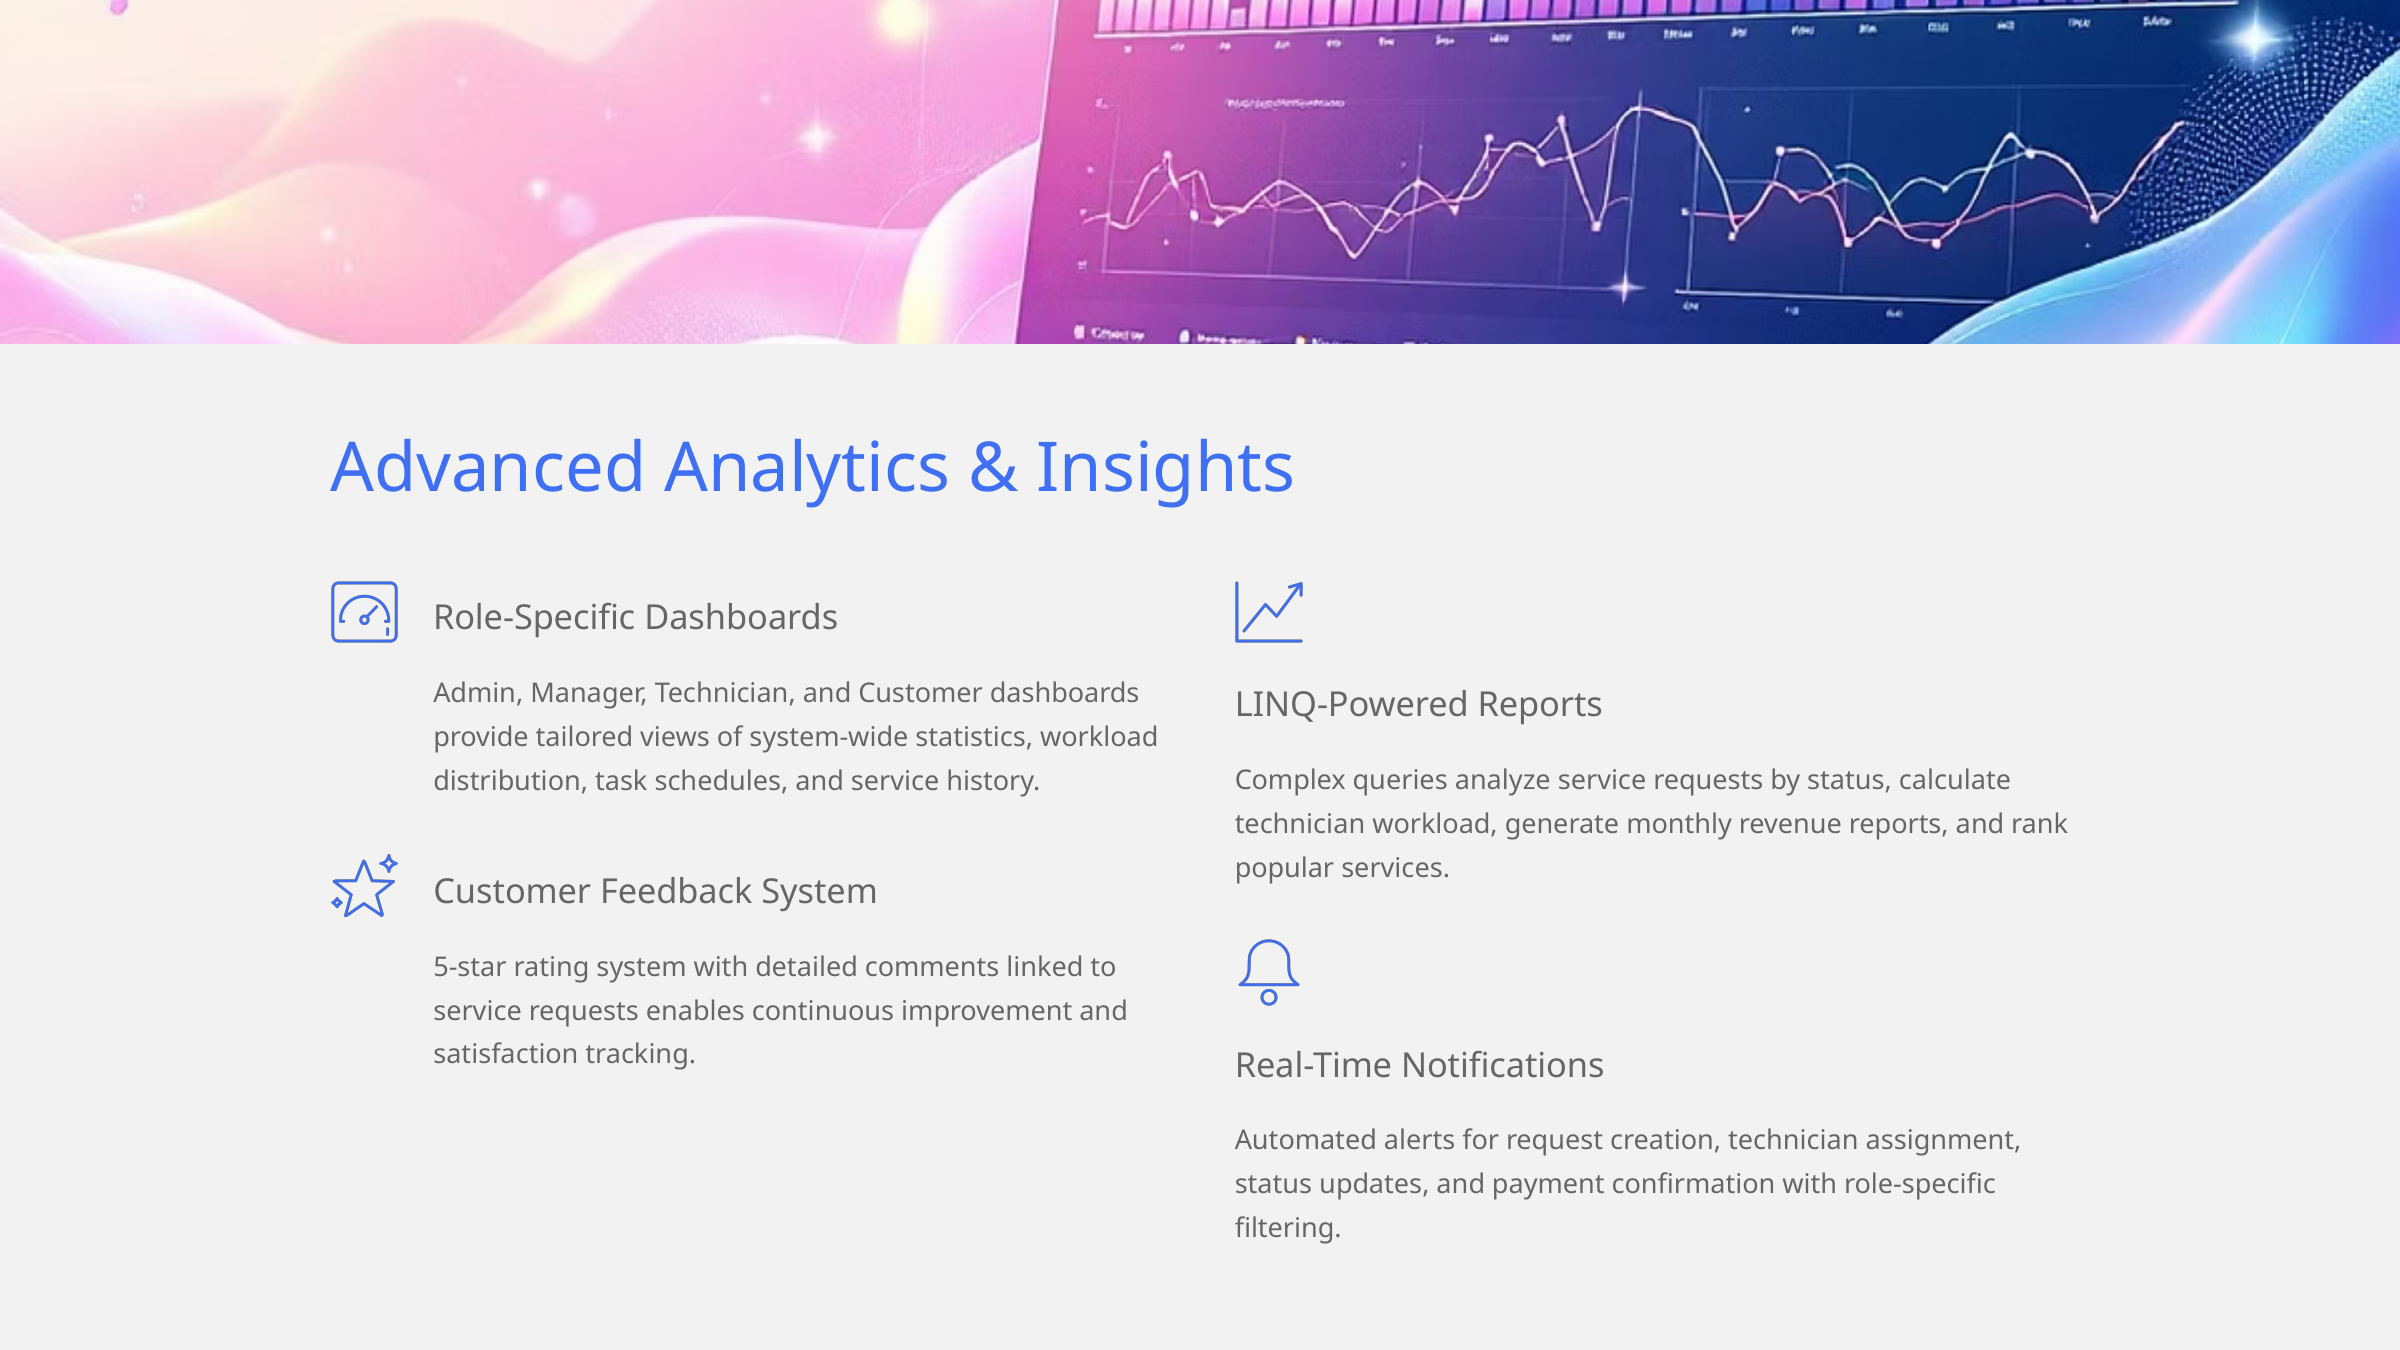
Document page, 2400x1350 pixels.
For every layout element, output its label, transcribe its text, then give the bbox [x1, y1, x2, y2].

text_box Real-Time Notifications [1234, 1041, 1596, 1085]
picture [0, 0, 2400, 344]
text_box Role-Specific Dashboards [433, 593, 830, 637]
text_box Complex queries analyze service requests by status, calculate technician workload, generate monthly revenue reports, and rank popular services. [1234, 751, 2072, 883]
picture [1234, 938, 1304, 1007]
picture [330, 577, 399, 647]
text_box Customer Feedback System [433, 867, 859, 911]
text_box Automated alerts for request creation, technician assignment, status updates, and payment confirmation with role-specific filtering. [1234, 1111, 2072, 1244]
picture [330, 851, 399, 920]
text_box 5-star rating system with detailed comments linked to service requests enables continuous improvement and satisfaction tracking. [433, 938, 1167, 1070]
text_box Advanced Analytics & Insights [330, 419, 1237, 506]
text_box LINQ-Powered Reports [1234, 680, 1593, 724]
picture [1234, 577, 1304, 647]
text_box Admin, Manager, Technician, and Customer dashboards provide tailored views of system-wide statistics, workload distribution, task schedules, and service history. [433, 664, 1167, 797]
